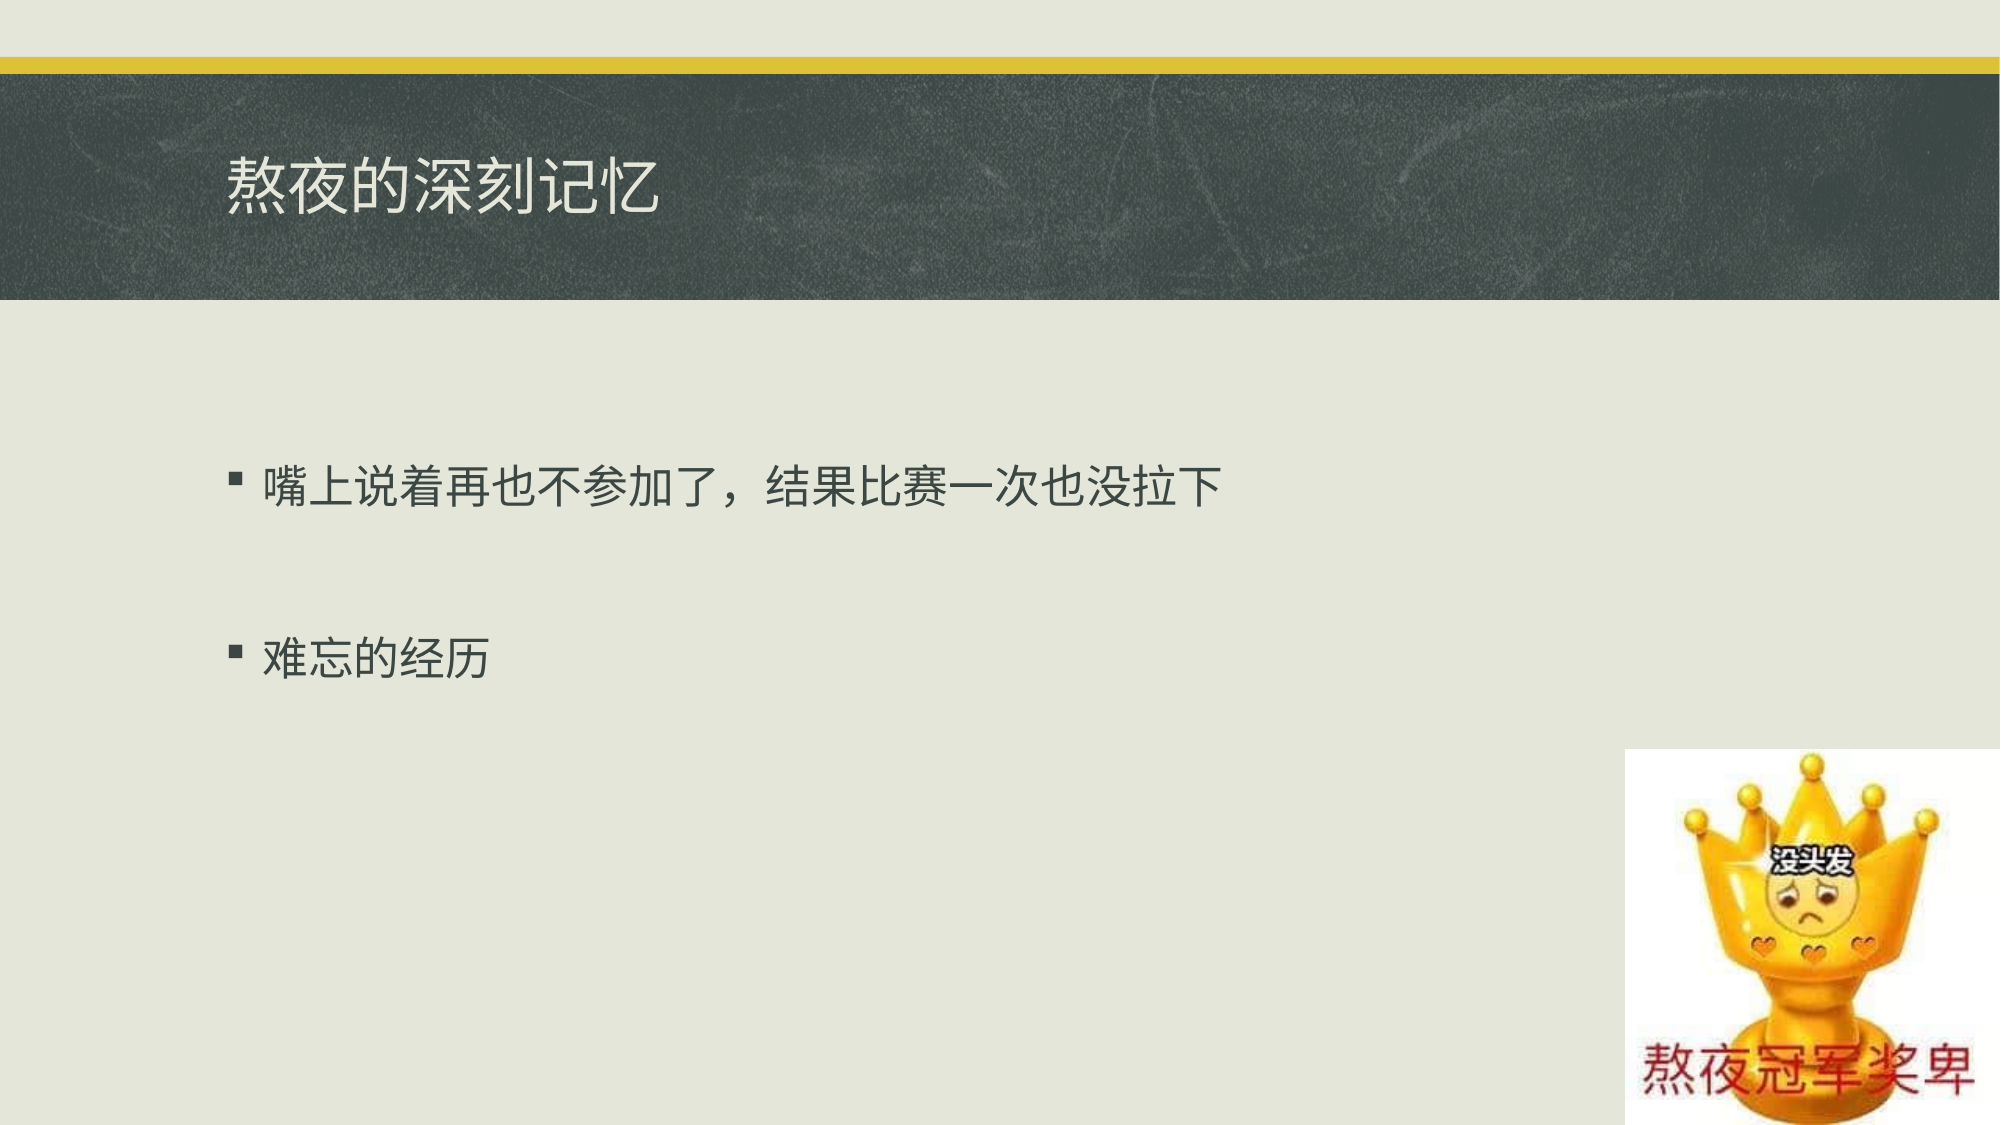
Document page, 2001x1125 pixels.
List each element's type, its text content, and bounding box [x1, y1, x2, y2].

picture [0, 74, 2000, 300]
picture [1624, 749, 2000, 1125]
list 嘴上说着再也不参加了，结果比赛一次也没拉下 难忘的经历 [210, 450, 1308, 1014]
title 熬夜的深刻记忆 [210, 76, 1790, 300]
